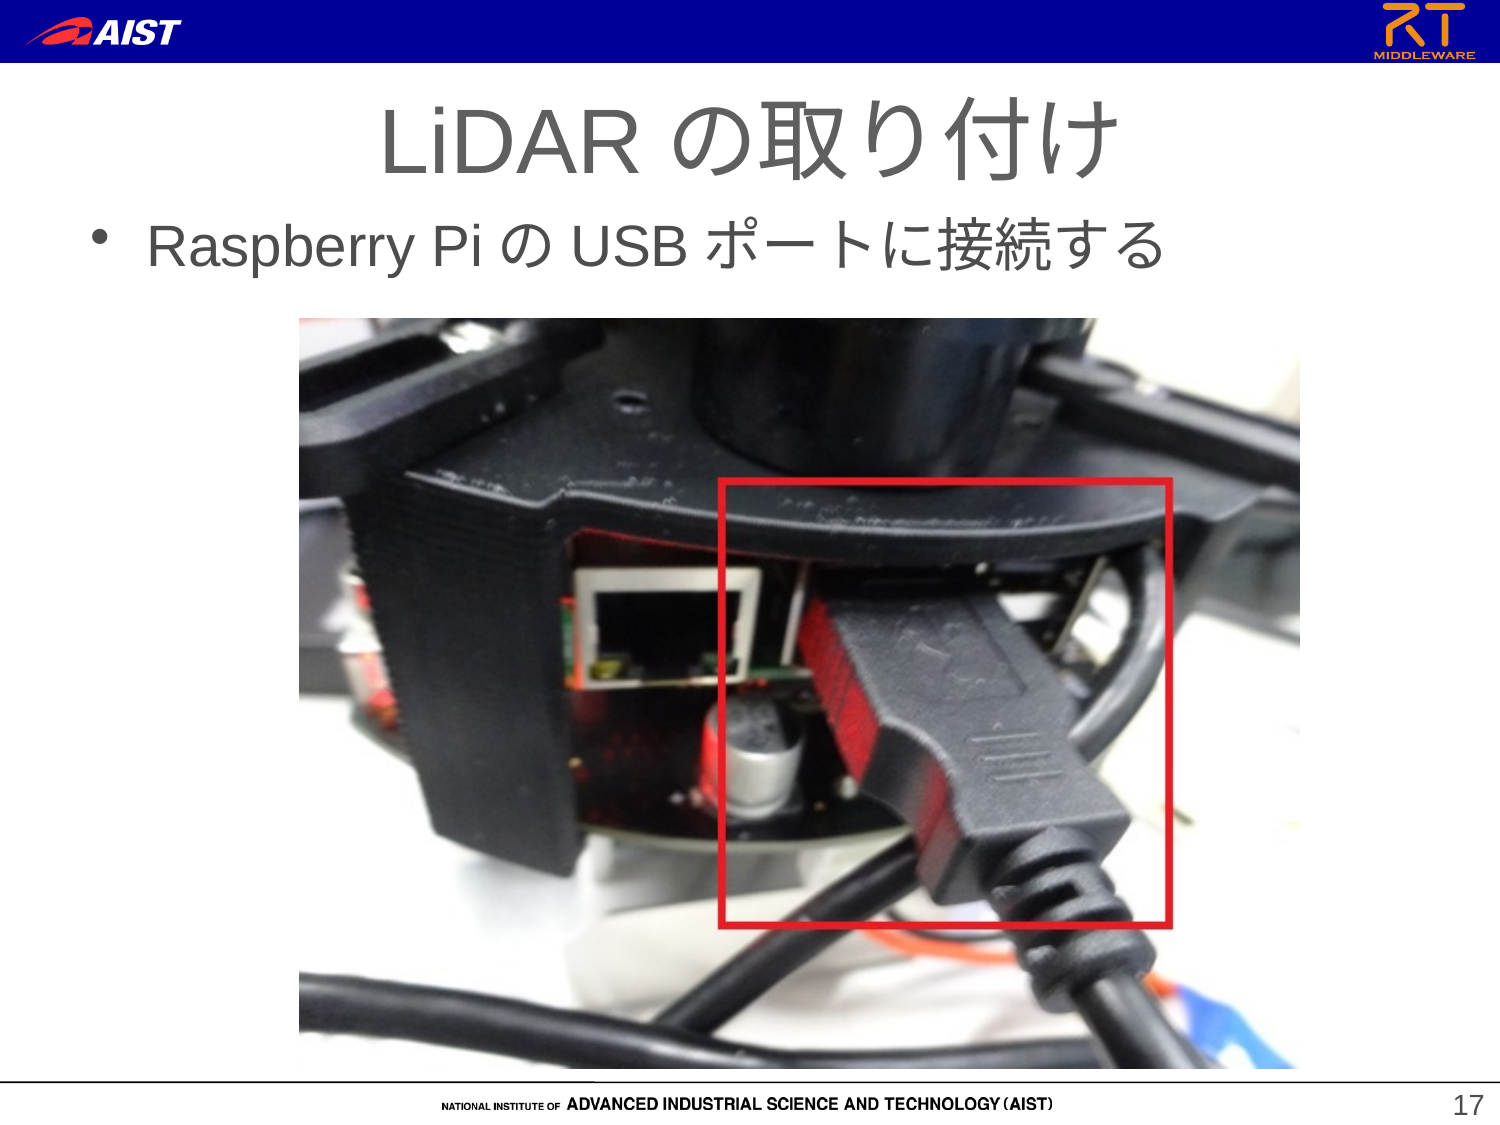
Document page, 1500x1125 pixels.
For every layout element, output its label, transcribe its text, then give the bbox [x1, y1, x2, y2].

picture [299, 318, 1300, 1070]
text_box Raspberry PiのUSBポートに接続する [74, 200, 1422, 843]
slide_number 17 [1149, 1078, 1500, 1125]
picture [442, 1097, 1052, 1110]
text_box LiDARの取り付け [29, 66, 1474, 208]
picture [0, 0, 1500, 63]
